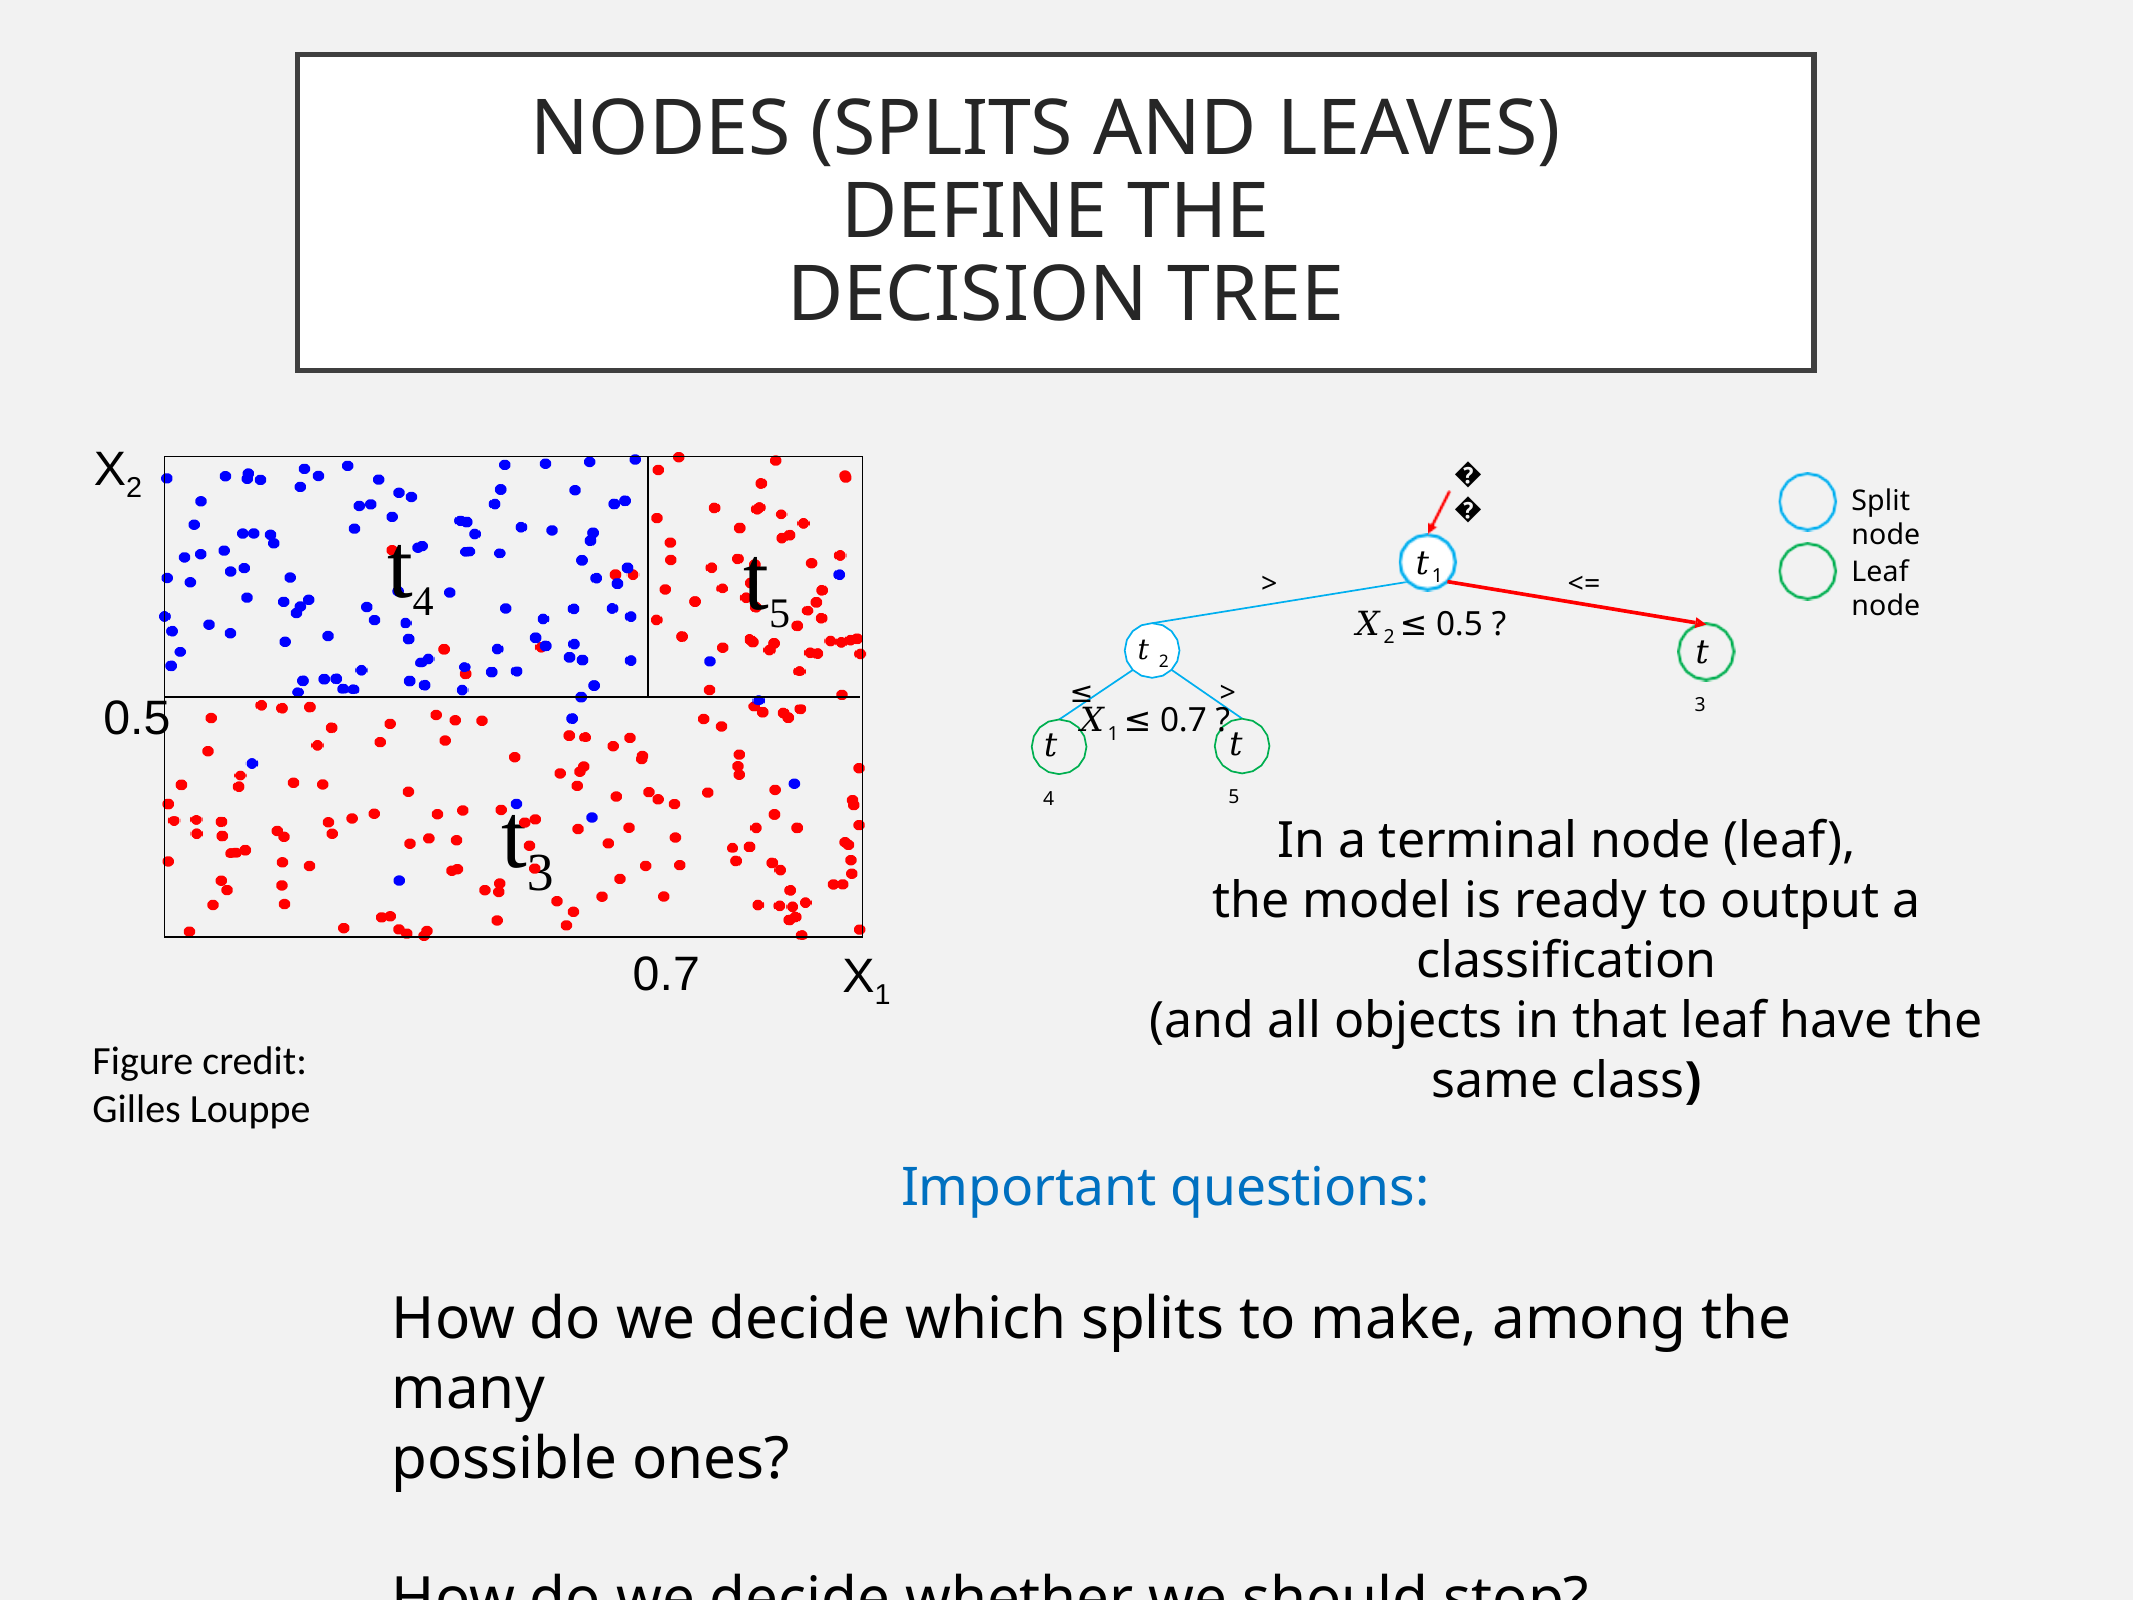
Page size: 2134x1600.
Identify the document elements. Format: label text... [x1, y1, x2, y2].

text_box [1031, 730, 1038, 764]
text_box [1705, 622, 1736, 682]
text_box [1214, 738, 1223, 766]
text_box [89, 429, 922, 1002]
text_box [1428, 490, 1449, 516]
text_box [1526, 592, 1706, 624]
text_box 𝑡 2 ≤ > 𝑋1 ≤ 0.7 ? [1060, 625, 1246, 738]
text_box In a terminal node (leaf), the model is ready to output a classification (and all objects in that leaf have the same class) [1066, 799, 2067, 1115]
text_box > [1256, 559, 1290, 599]
text_box [1778, 542, 1838, 601]
text_box 𝑡1 𝑋2 ≤ 0.5 ? [1331, 516, 1526, 648]
text_box Split node [1847, 476, 1980, 551]
title NODES (SPLITS AND LEAVES) DEFINE THE DECISION TREE [295, 52, 1817, 373]
text_box 𝑡 5 [1223, 717, 1258, 799]
text_box Figure credit: Gilles Louppe [77, 1026, 344, 1138]
text_box 𝑡 4 [1038, 718, 1073, 809]
text_box Important questions: How do we decide which splits to make, among the many possible ones? How do we decide whether we should stop? [376, 1144, 1955, 1600]
text_box 𝑡 3 [1690, 624, 1724, 716]
text_box [1073, 738, 1087, 770]
text_box [1677, 622, 1690, 682]
text_box Leaf node [1847, 547, 1978, 622]
text_box [1778, 472, 1838, 532]
text_box [1258, 724, 1270, 768]
text_box 𝒙 [1449, 449, 1473, 524]
text_box <= [1563, 559, 1642, 599]
